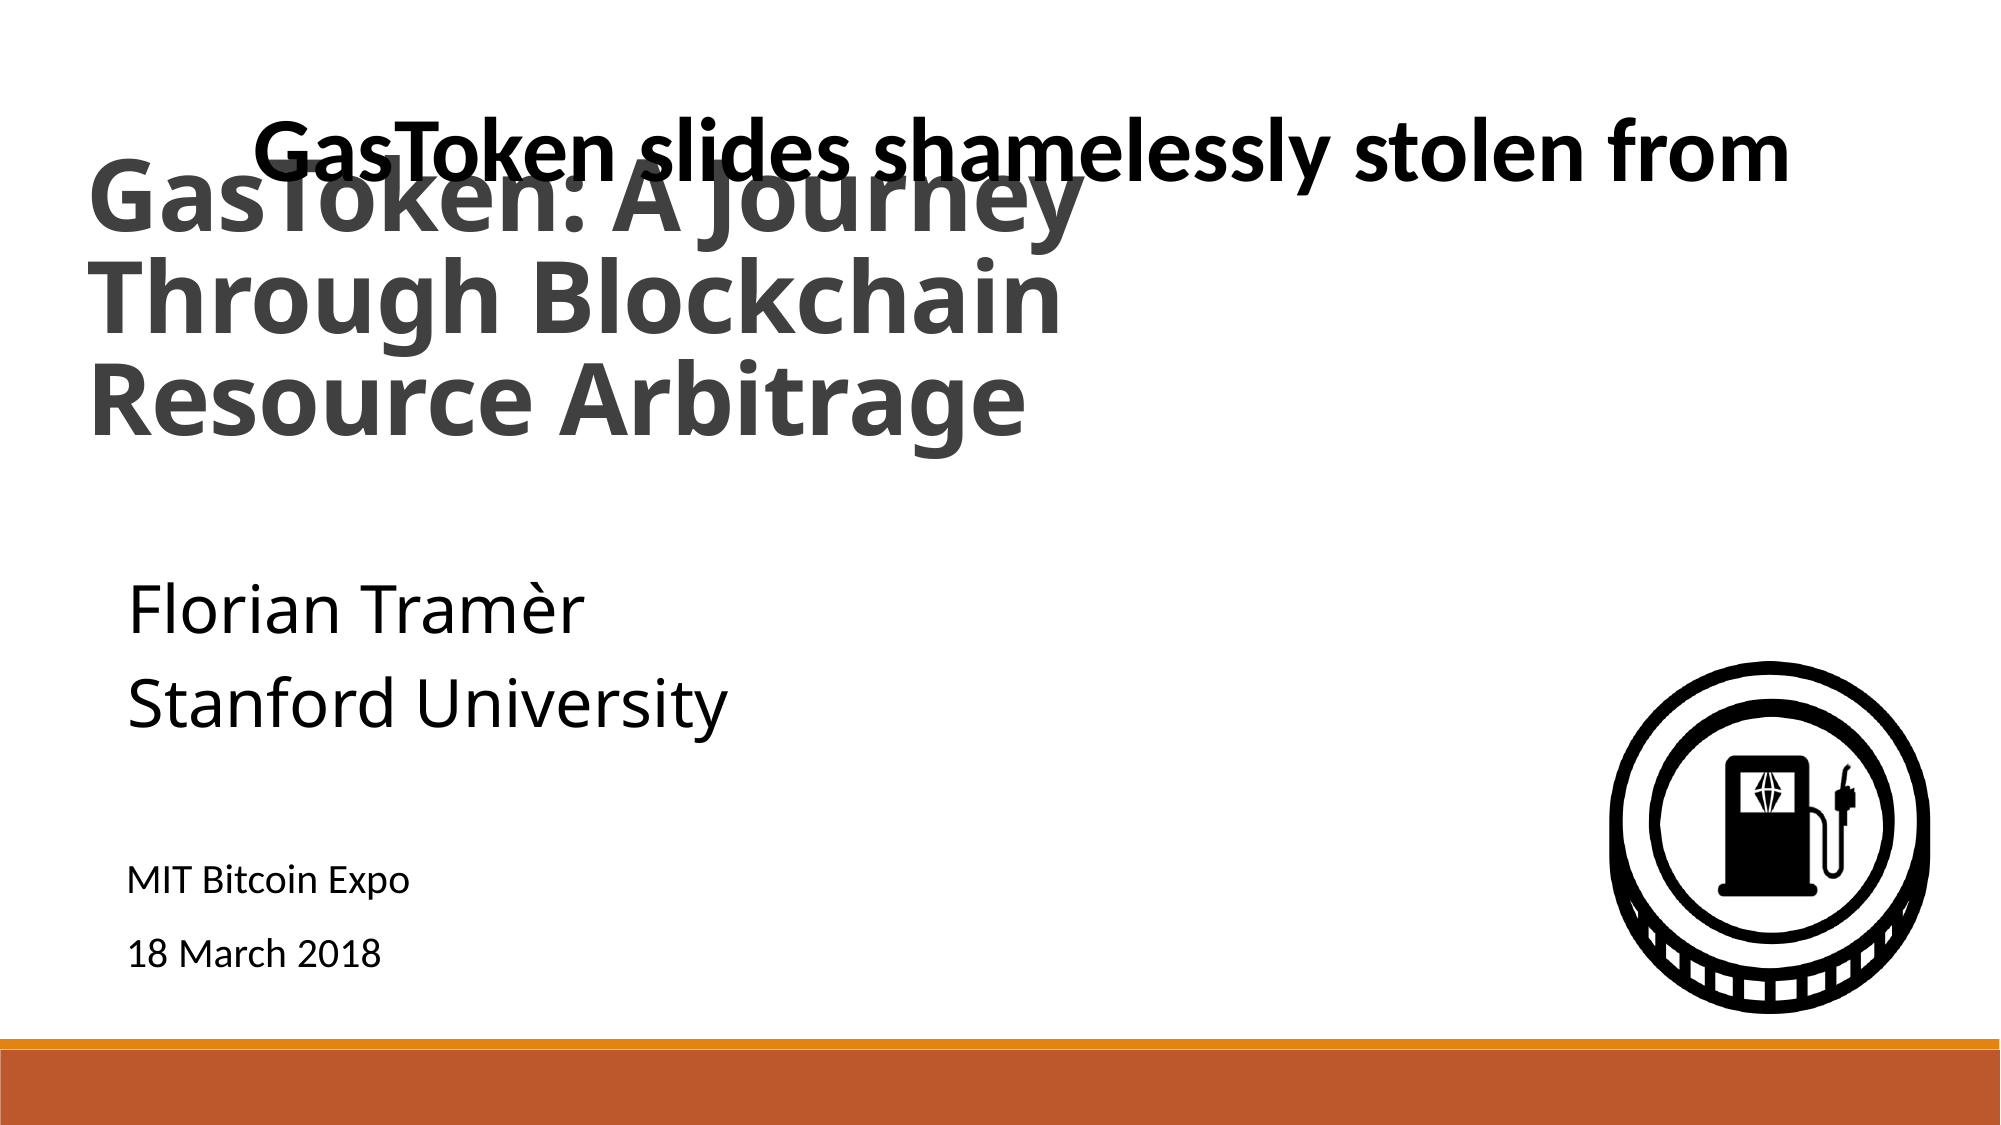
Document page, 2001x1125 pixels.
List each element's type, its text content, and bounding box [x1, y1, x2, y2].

text_box Florian Tramèr Stanford University [112, 559, 1388, 739]
text_box GasToken slides shamelessly stolen from [180, 82, 1887, 208]
title GasToken: A Journey Through Blockchain Resource Arbitrage [71, 135, 1347, 464]
subtitle MIT Bitcoin Expo 18 March 2018 [111, 849, 1387, 1067]
picture [1598, 660, 1939, 1021]
